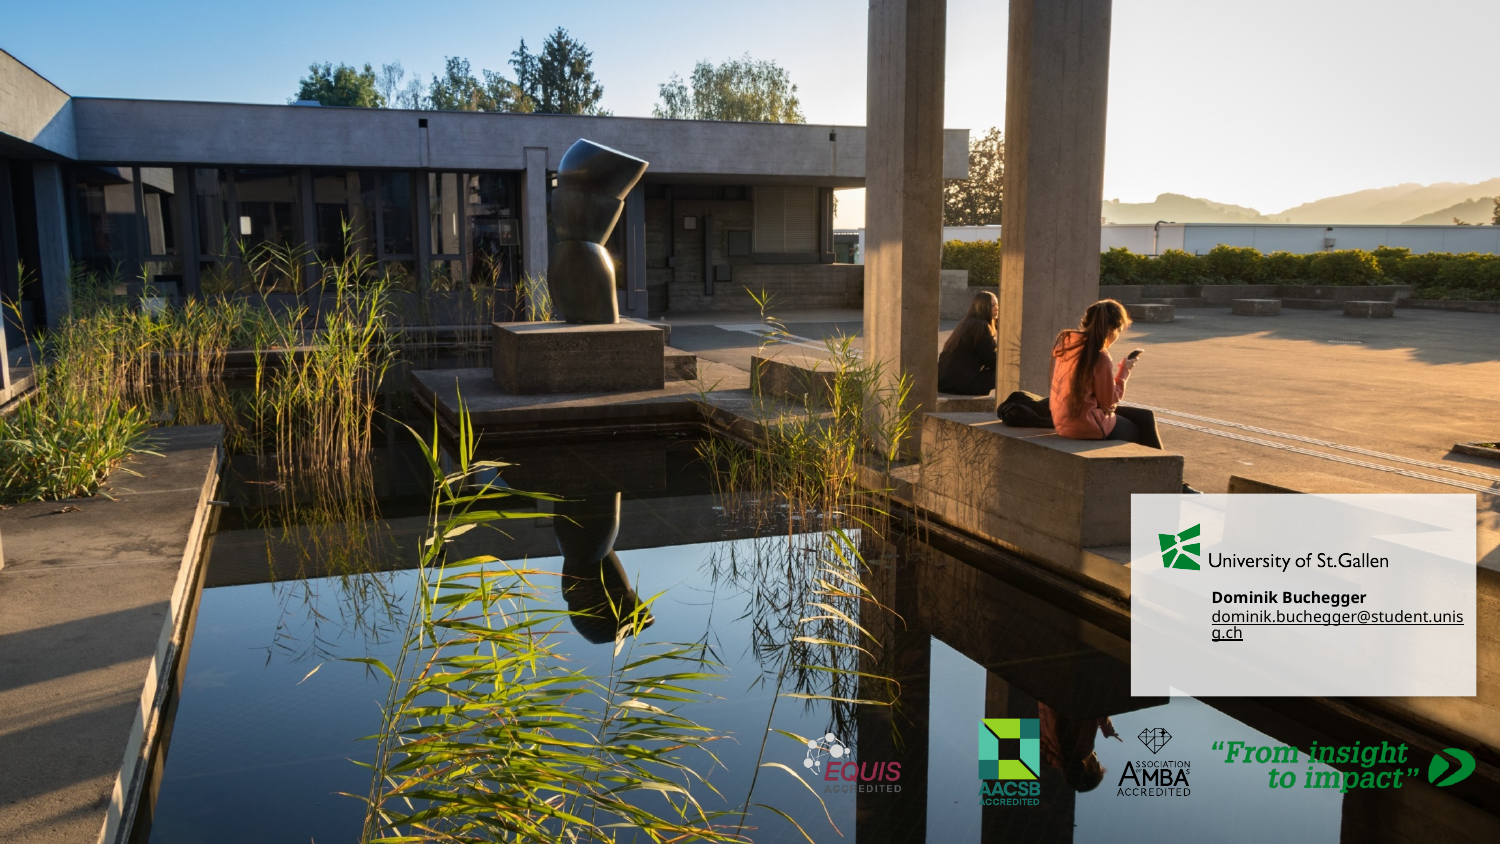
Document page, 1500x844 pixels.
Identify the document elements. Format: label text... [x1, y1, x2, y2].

picture [0, 0, 1500, 844]
list Dominik Buchegger dominik.buchegger@student.unisg.ch [1211, 588, 1465, 686]
